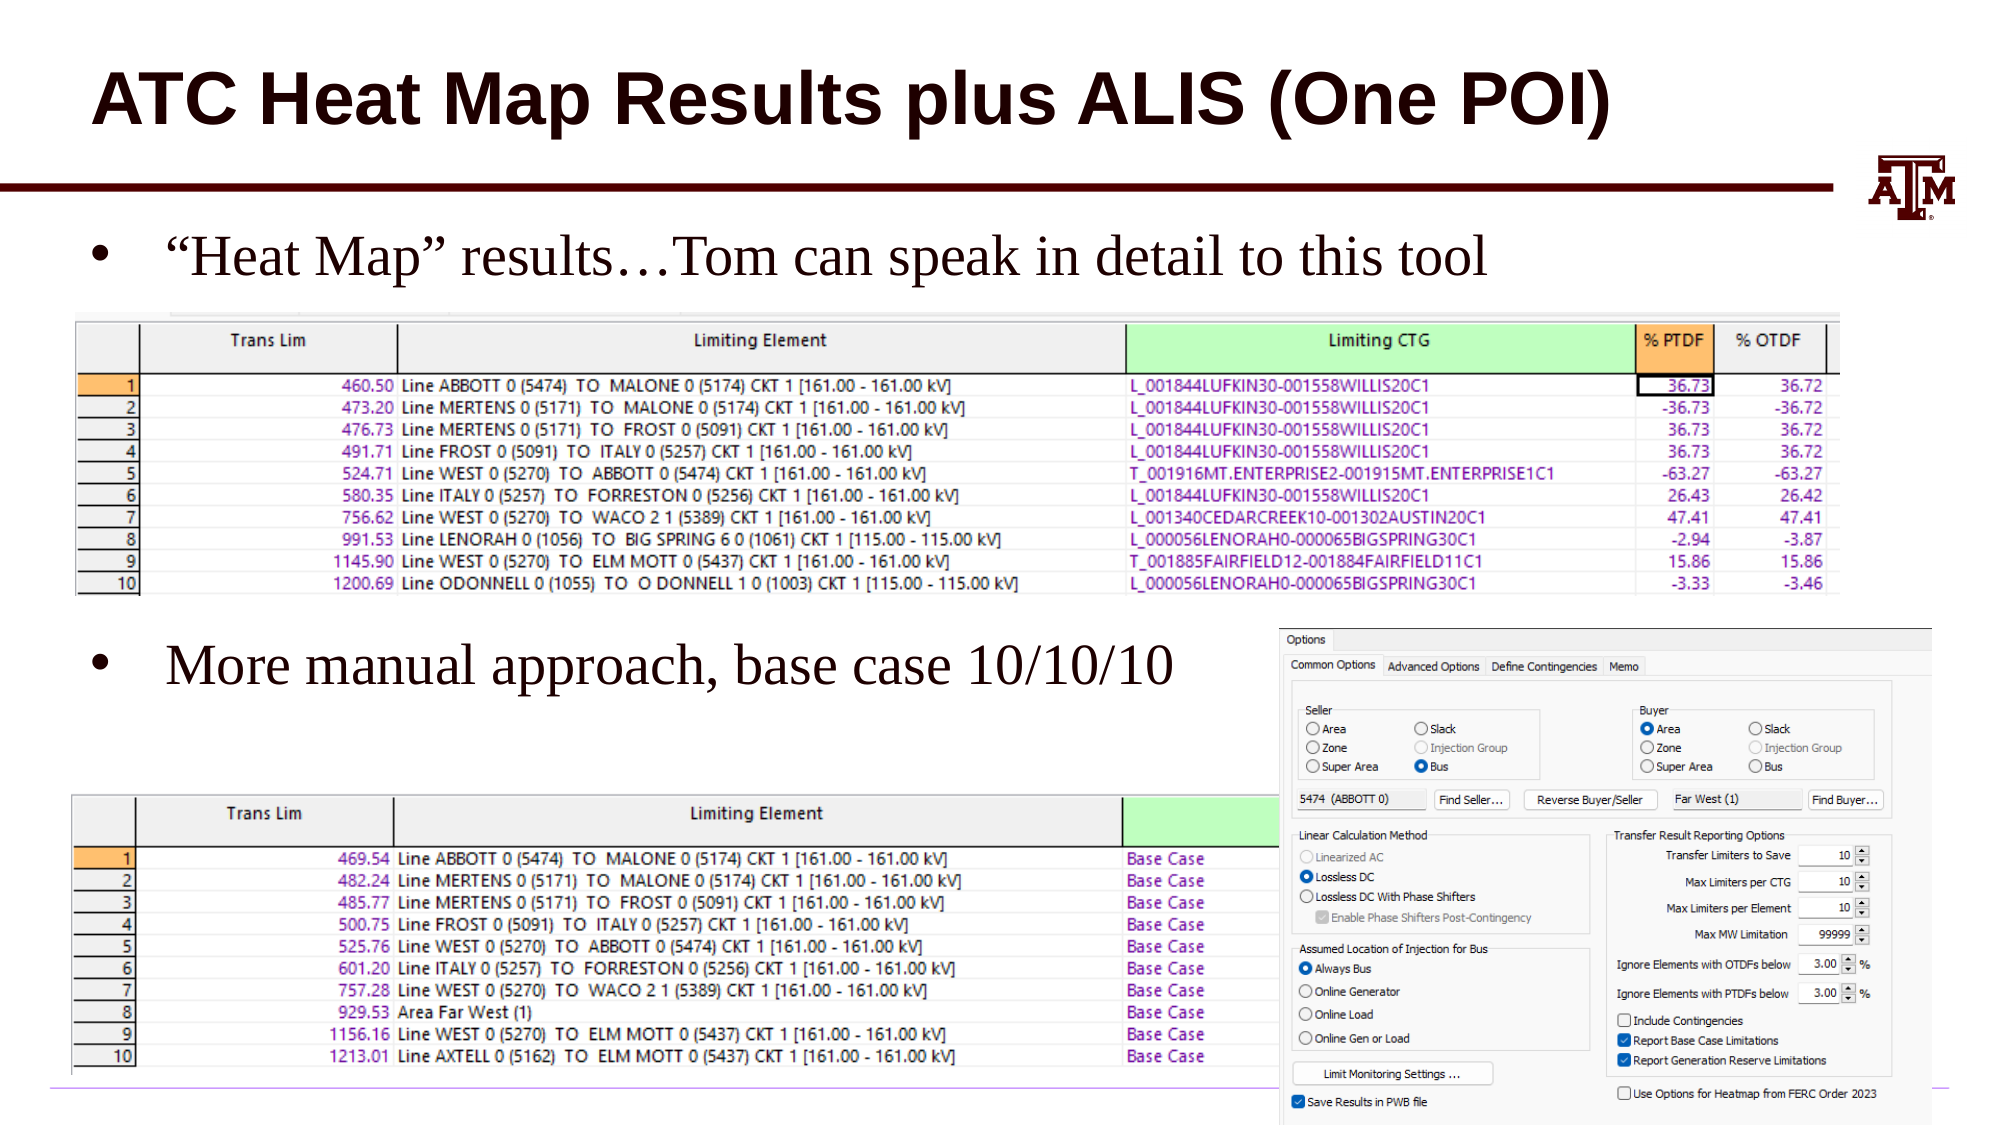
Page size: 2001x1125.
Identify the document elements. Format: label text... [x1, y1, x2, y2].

picture [71, 628, 1932, 1125]
title ATC Heat Map Results plus ALIS (One POI) [74, 12, 1909, 188]
picture [1856, 137, 1967, 238]
picture [74, 312, 1840, 596]
list “Heat Map” results…Tom can speak in detail to this tool More manual approach, base case 10/10/10 [74, 209, 1929, 793]
